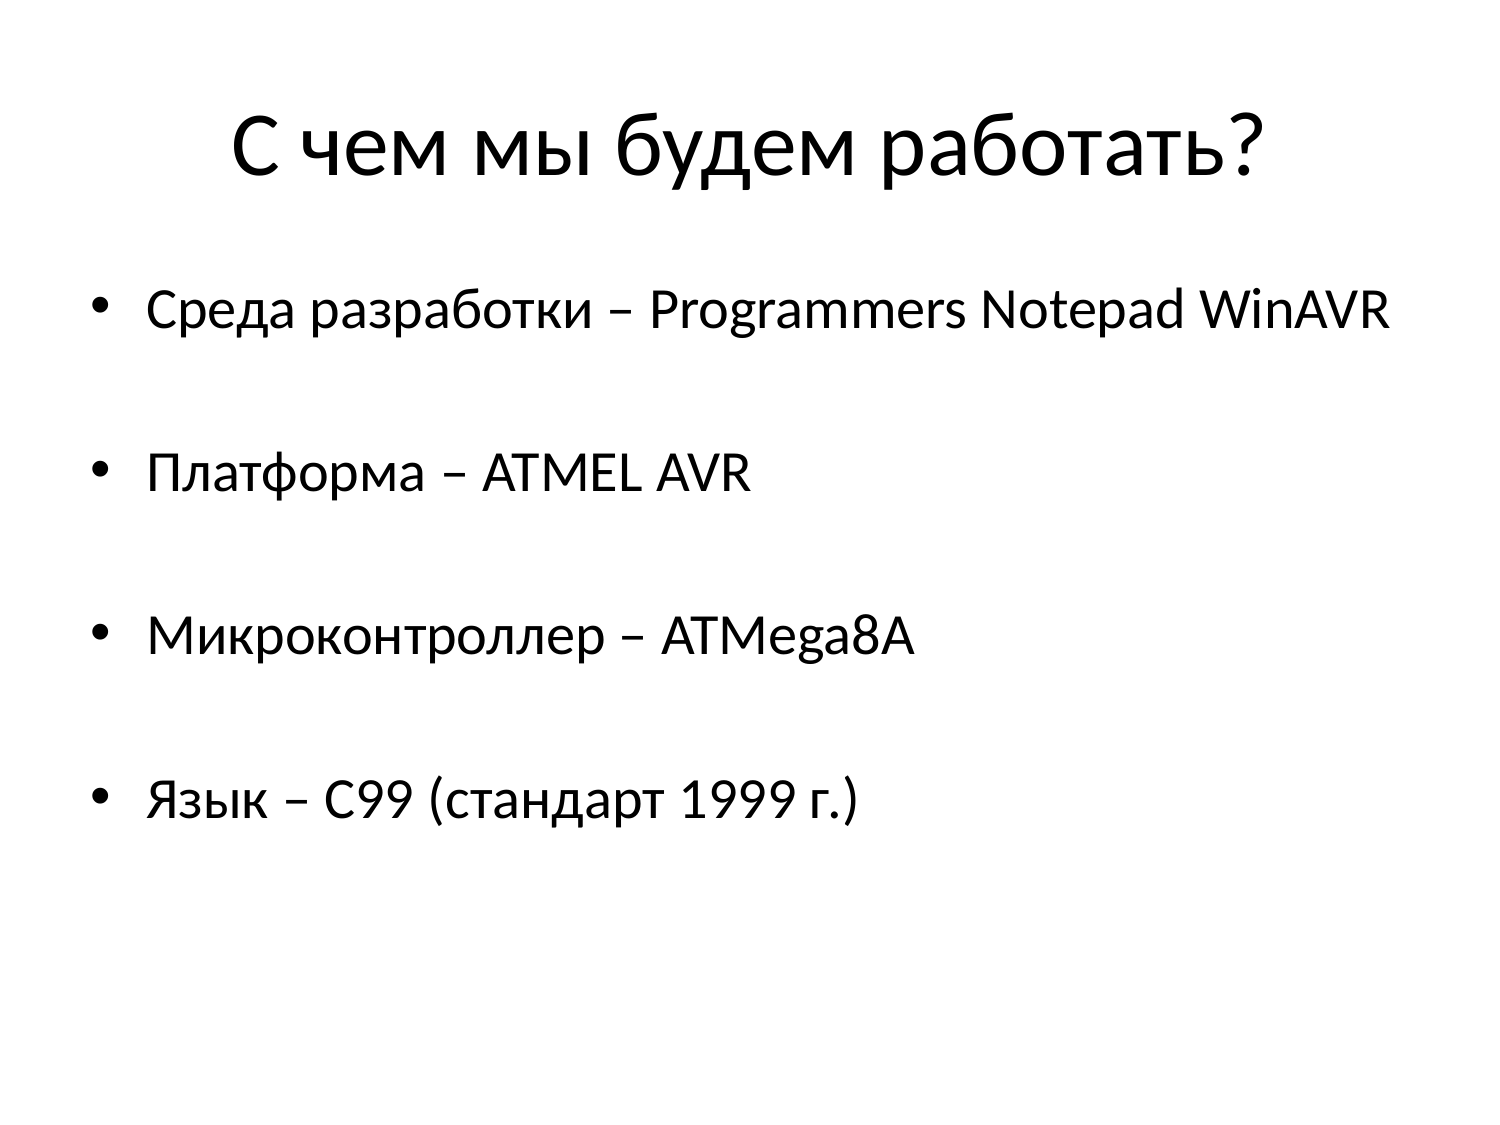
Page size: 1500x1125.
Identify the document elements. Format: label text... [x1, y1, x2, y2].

title С чем мы будем работать? [75, 45, 1425, 233]
list Среда разработки – Programmers Notepad WinAVR Платформа – ATMEL AVR Микроконтроллер – ATMega8A Язык – С99 (стандарт 1999 г.) [75, 262, 1425, 1005]
